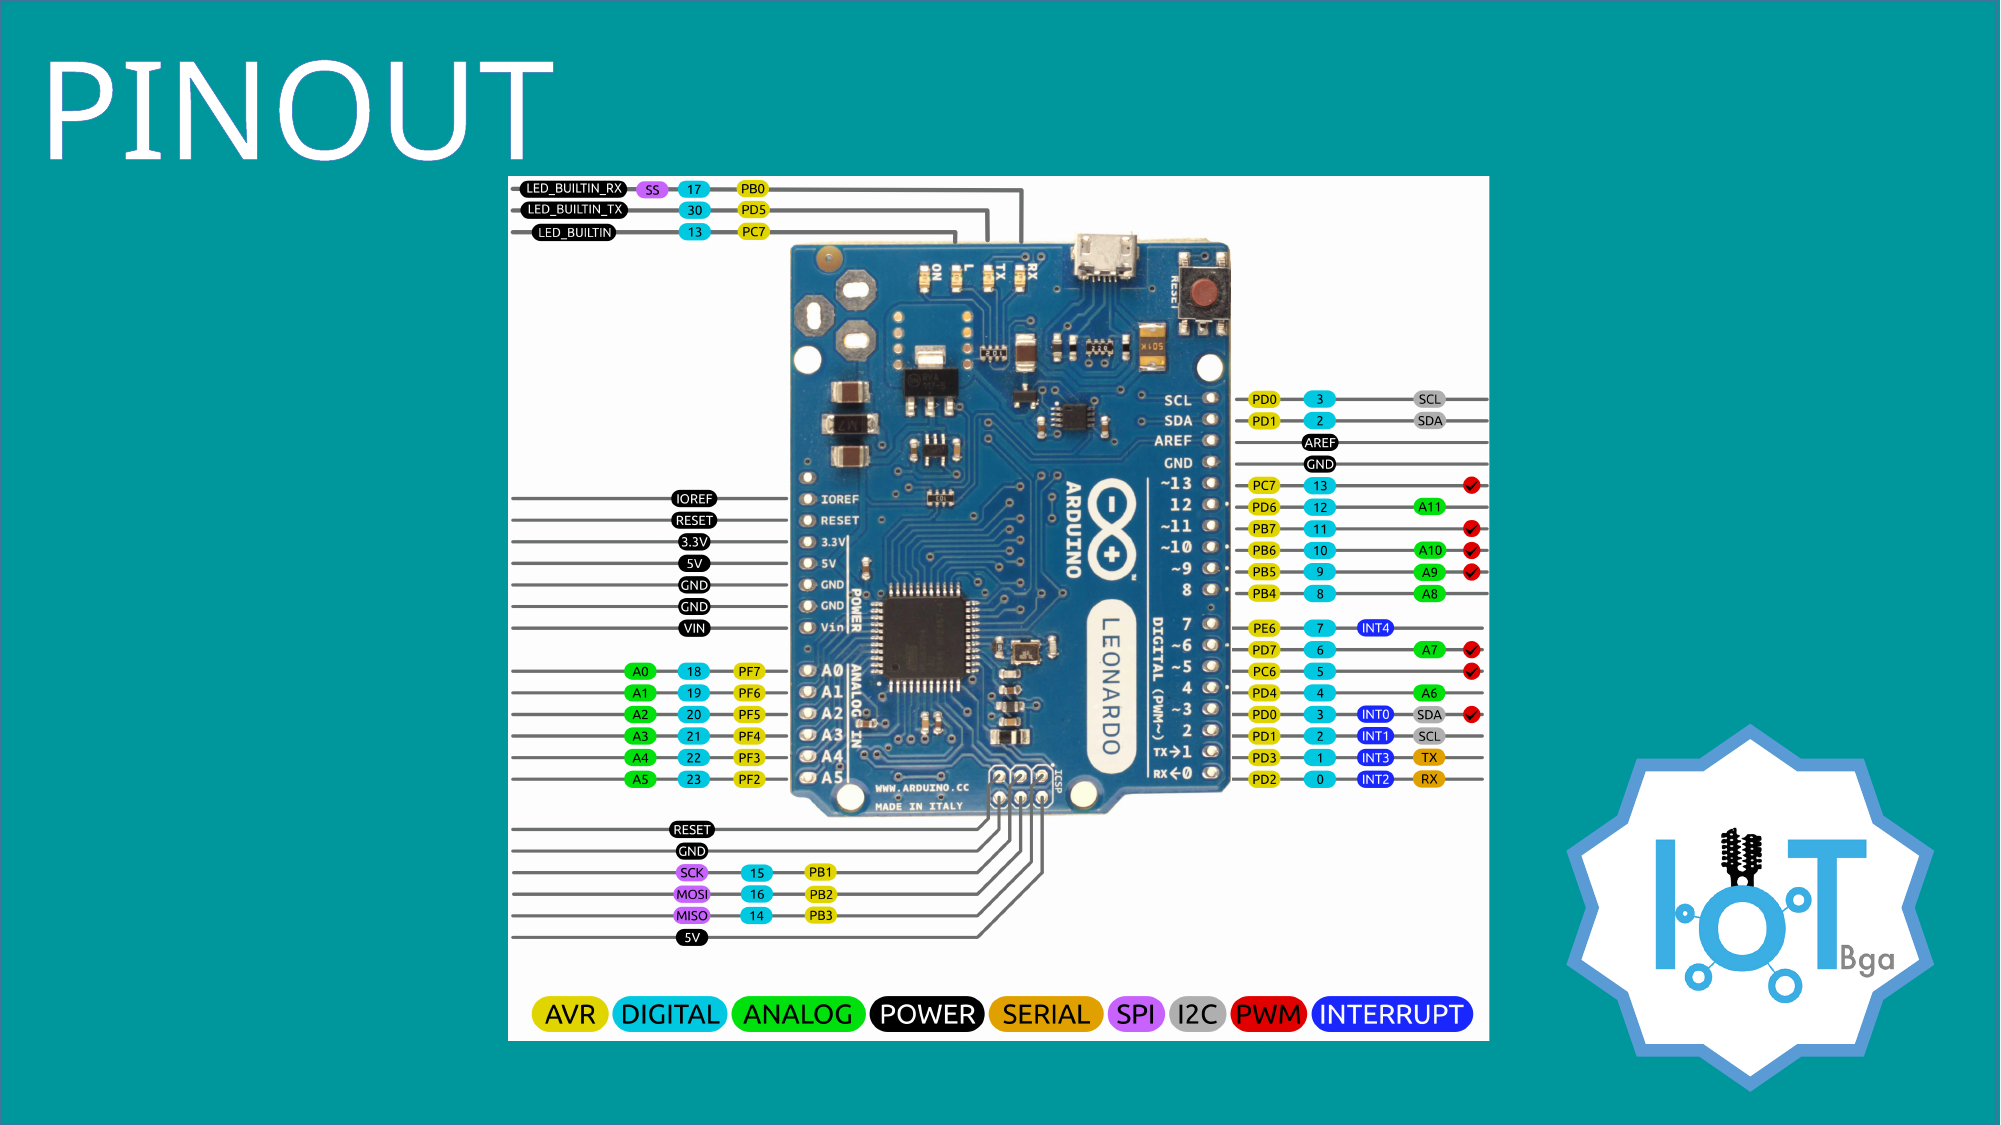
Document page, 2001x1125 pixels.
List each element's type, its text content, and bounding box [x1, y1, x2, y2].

picture [508, 176, 1490, 1041]
text_box [0, 0, 1998, 1125]
text_box PINOUT [21, 14, 853, 195]
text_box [1573, 731, 1927, 1085]
